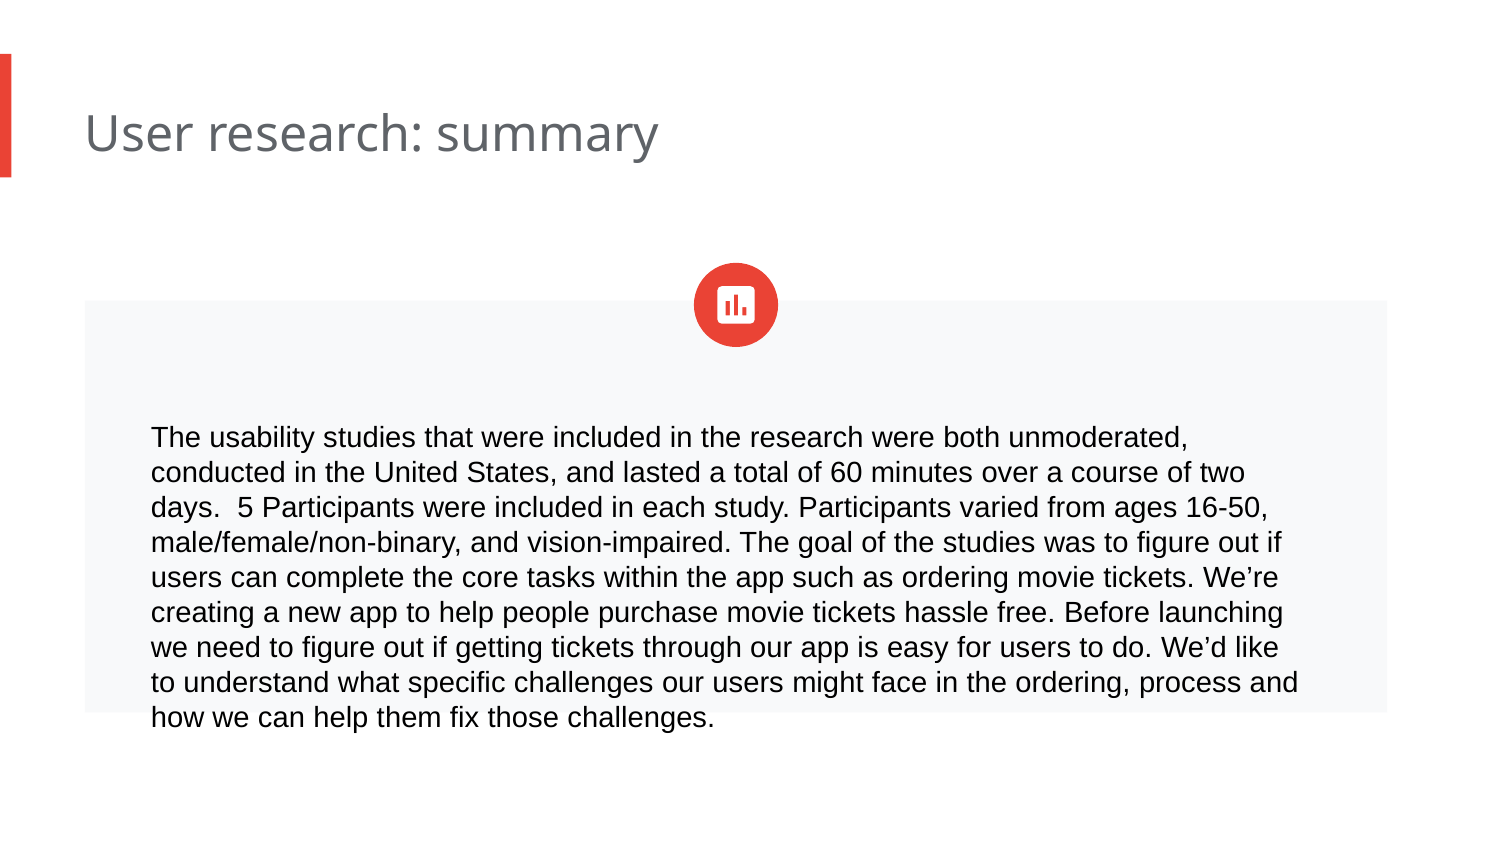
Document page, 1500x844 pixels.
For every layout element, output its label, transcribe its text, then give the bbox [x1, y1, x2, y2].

text_box [84, 300, 1388, 713]
text_box User research: summary [84, 85, 1095, 176]
text_box [693, 262, 779, 348]
text_box [717, 286, 755, 324]
text_box The usability studies that were included in the research were both unmoderated, conducted in the United States, and lasted a total of 60 minutes over a course of two days. 5 Participants were included in each study. Participants varied from ages 16-50, male/female/non-binary, and vision-impaired. The goal of the studies was to figure out if users can complete the core tasks within the app such as ordering movie tickets. We’re creating a new app to help people purchase movie tickets hassle free. Before launching we need to figure out if getting tickets through our app is easy for users to do. We’d like to understand what specific challenges our users might face in the ordering, process and how we can help them fix those challenges. [150, 403, 1322, 824]
